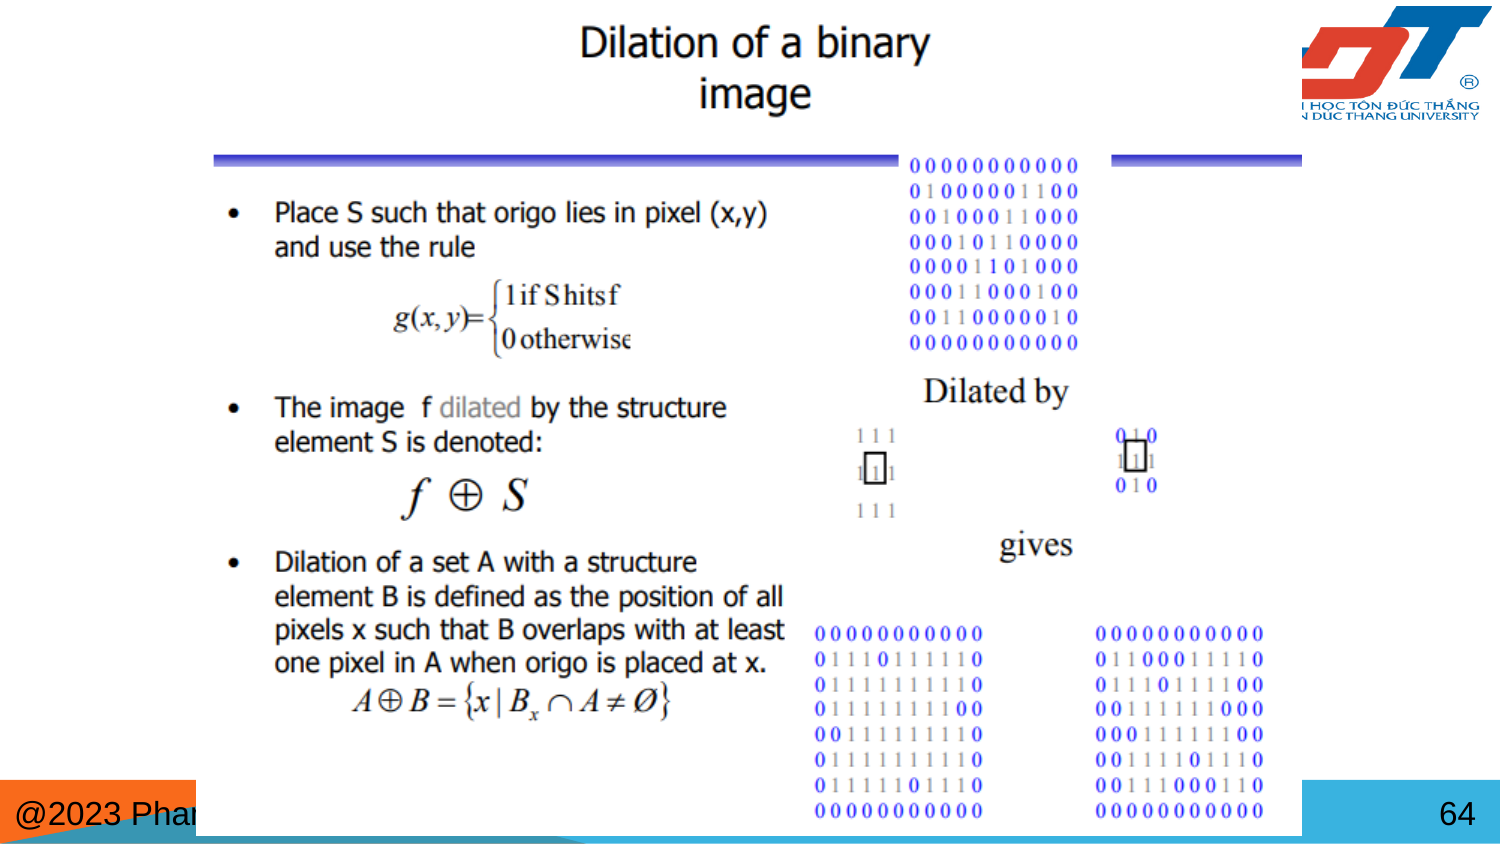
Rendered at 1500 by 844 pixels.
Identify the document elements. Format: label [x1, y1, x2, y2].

picture [195, 6, 1492, 836]
